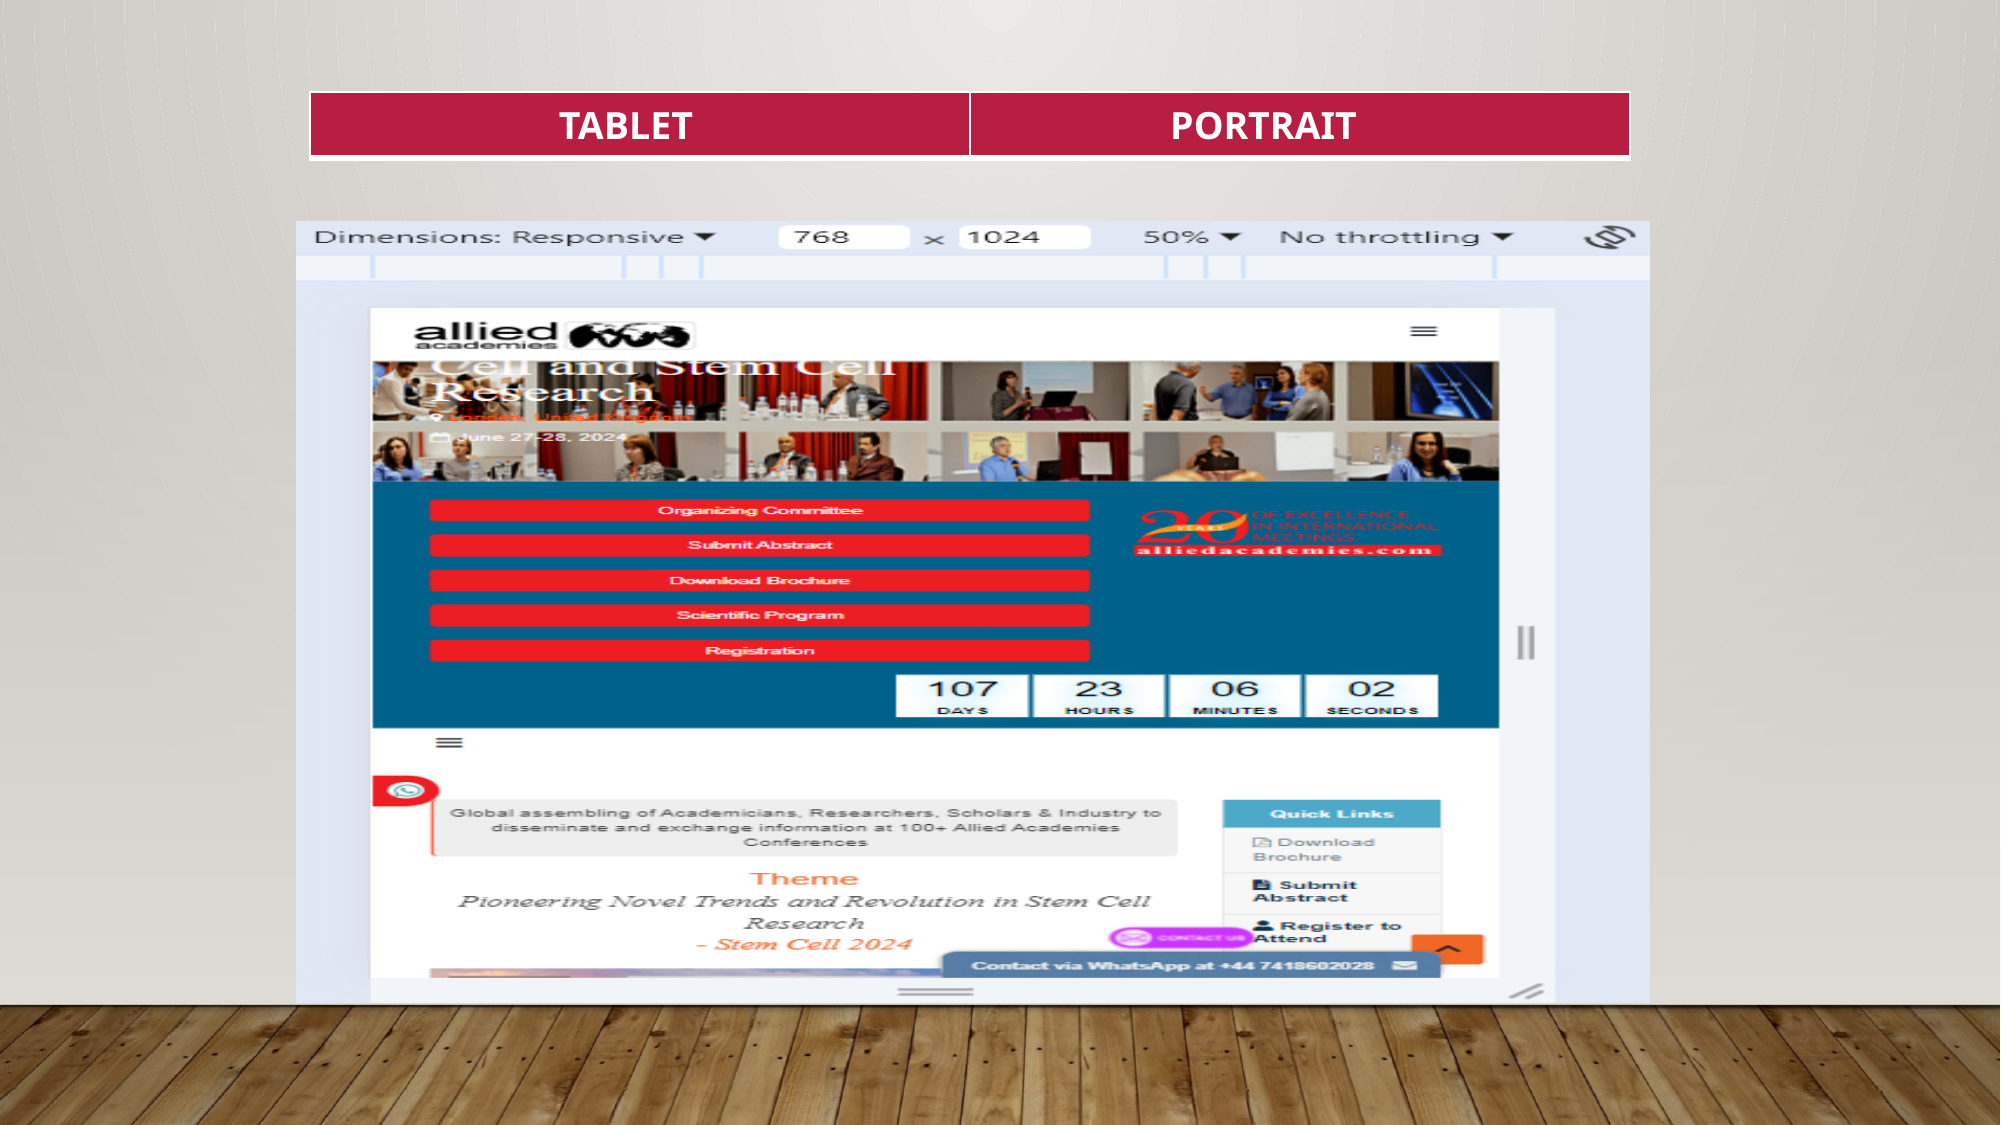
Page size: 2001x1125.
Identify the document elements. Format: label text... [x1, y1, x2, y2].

table_header TABLET [311, 93, 969, 155]
table_header PORTRAIT [971, 93, 1629, 155]
picture [296, 221, 1651, 1003]
picture [0, 1005, 2000, 1125]
